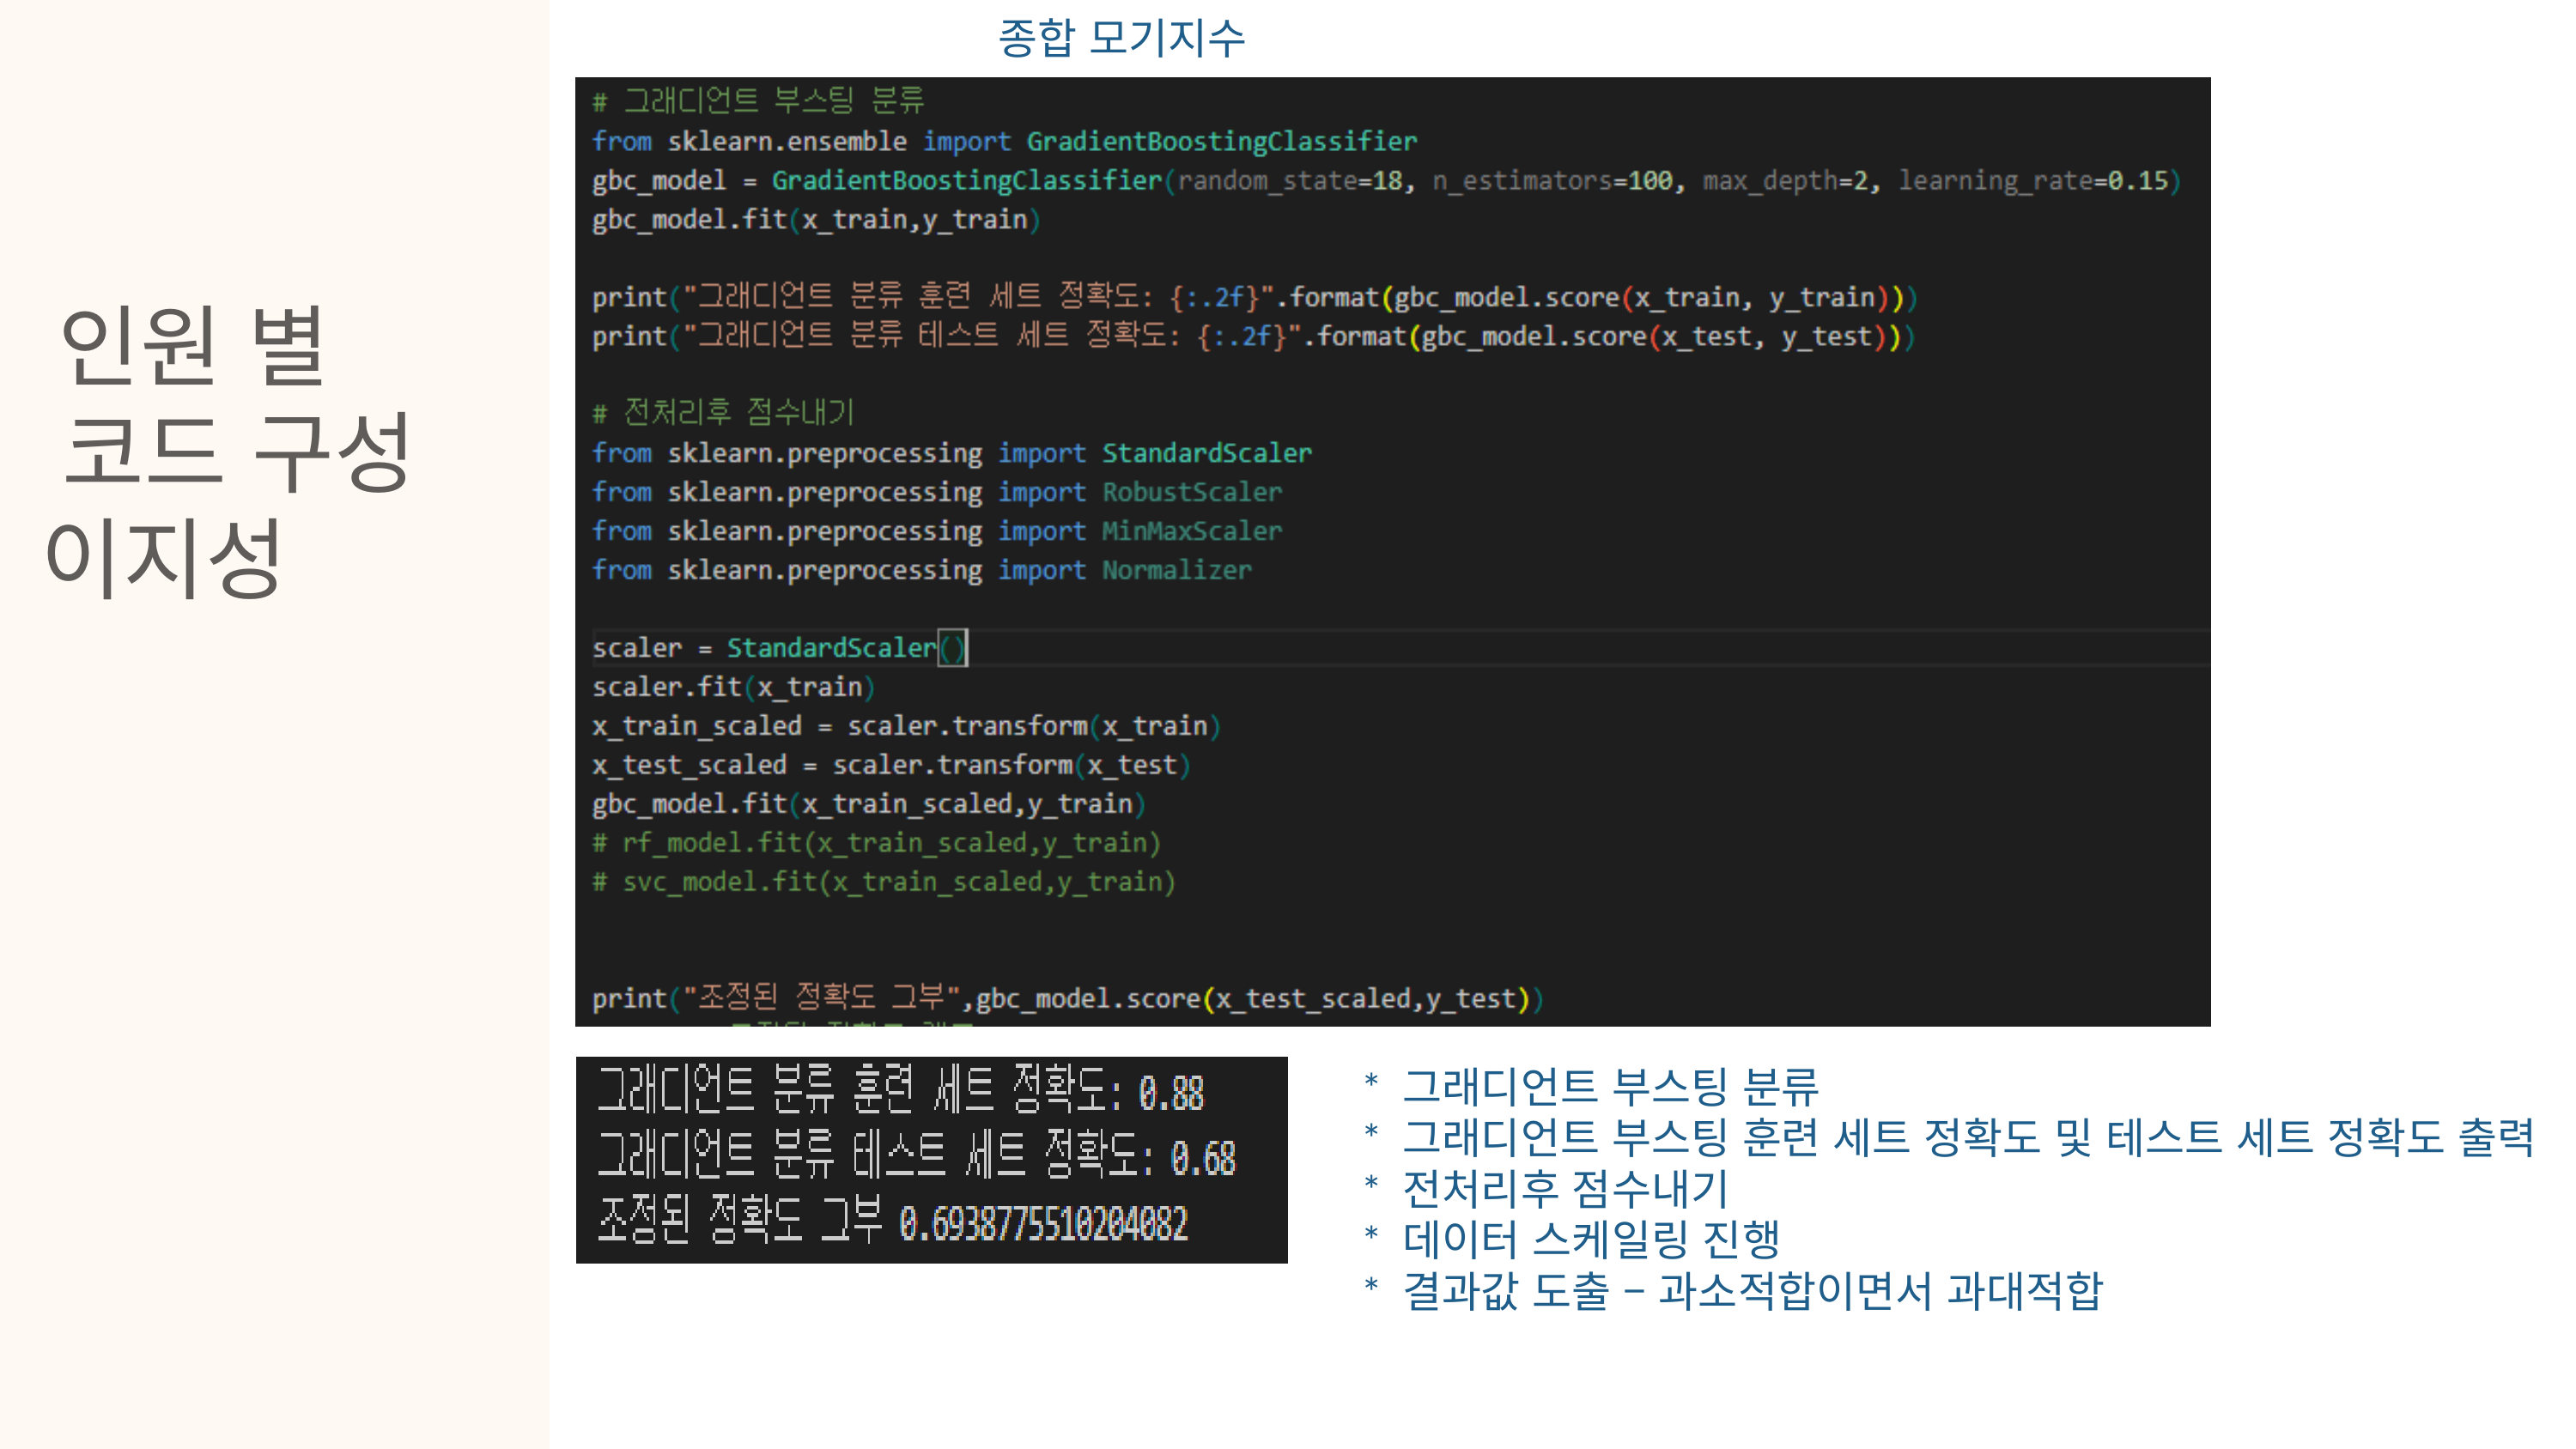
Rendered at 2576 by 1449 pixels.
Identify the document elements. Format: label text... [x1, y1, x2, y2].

picture [574, 76, 2212, 1028]
picture [576, 1056, 1289, 1264]
text_box * 그래디언트 부스팅 분류 * 그래디언트 부스팅 훈련 세트 정확도 및 테스트 세트 정확도 출력 * 전처리후 점수내기 * 데이터 스케일링 진행 * 결과값 도출 – 과소적합이면서 과대적합 [1341, 1063, 2576, 1343]
text_box 종합 모기지수 [998, 14, 1288, 74]
picture [0, 0, 550, 1449]
